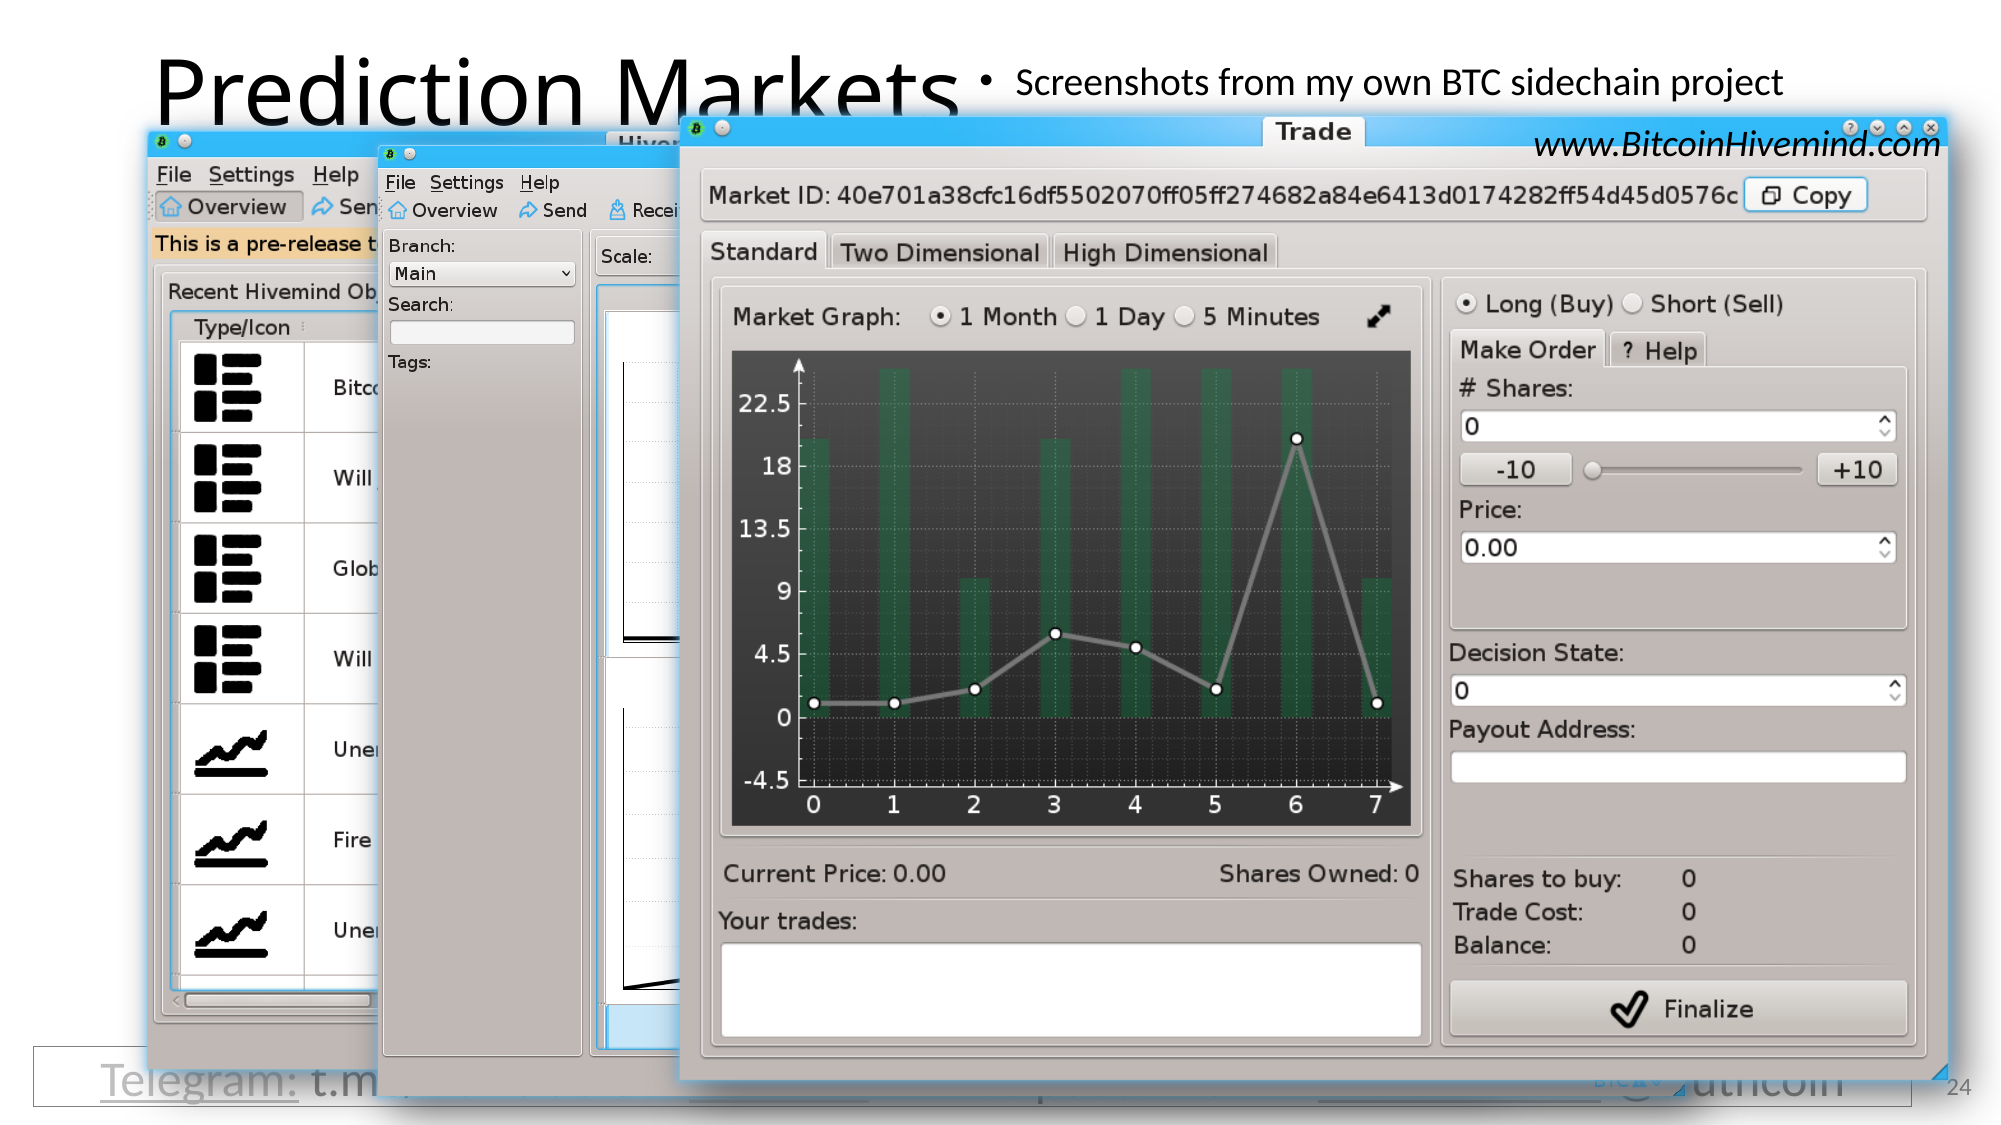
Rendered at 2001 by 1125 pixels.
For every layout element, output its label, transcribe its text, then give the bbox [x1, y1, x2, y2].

picture [124, 89, 1975, 1116]
footer Telegram: t.me/DcInsiders Website: www.bip300.info Paul’s Twitter: @truthcoin [33, 1046, 113, 1107]
title Prediction Markets [137, 32, 1863, 97]
text_box Screenshots from my own BTC sidechain project [964, 53, 1850, 89]
